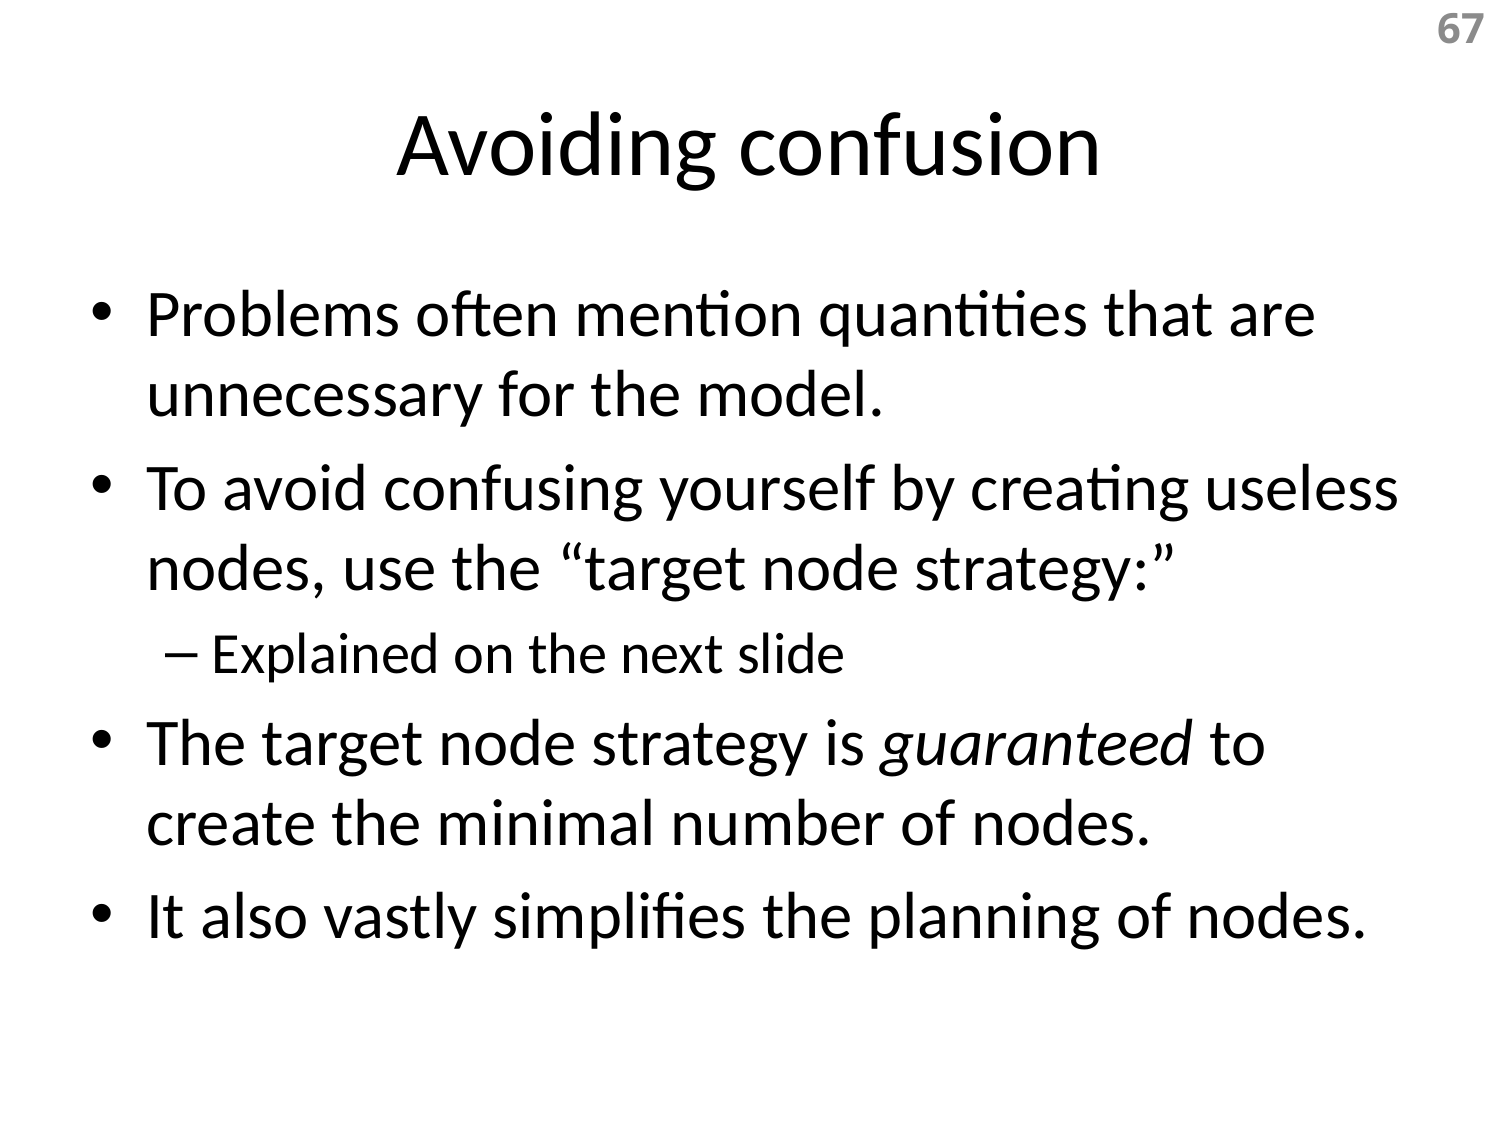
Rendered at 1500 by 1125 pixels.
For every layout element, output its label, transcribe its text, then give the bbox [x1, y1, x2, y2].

slide_number 67 [1149, 0, 1500, 60]
list Problems often mention quantities that are unnecessary for the model. To avoid confusing yourself by creating useless nodes, use the “target node strategy:” Explained on the next slide The target node strategy is guaranteed to create the minimal number of nodes. It also vastly simplifies the planning of nodes. [75, 262, 1425, 1047]
title Avoiding confusion [75, 45, 1425, 233]
